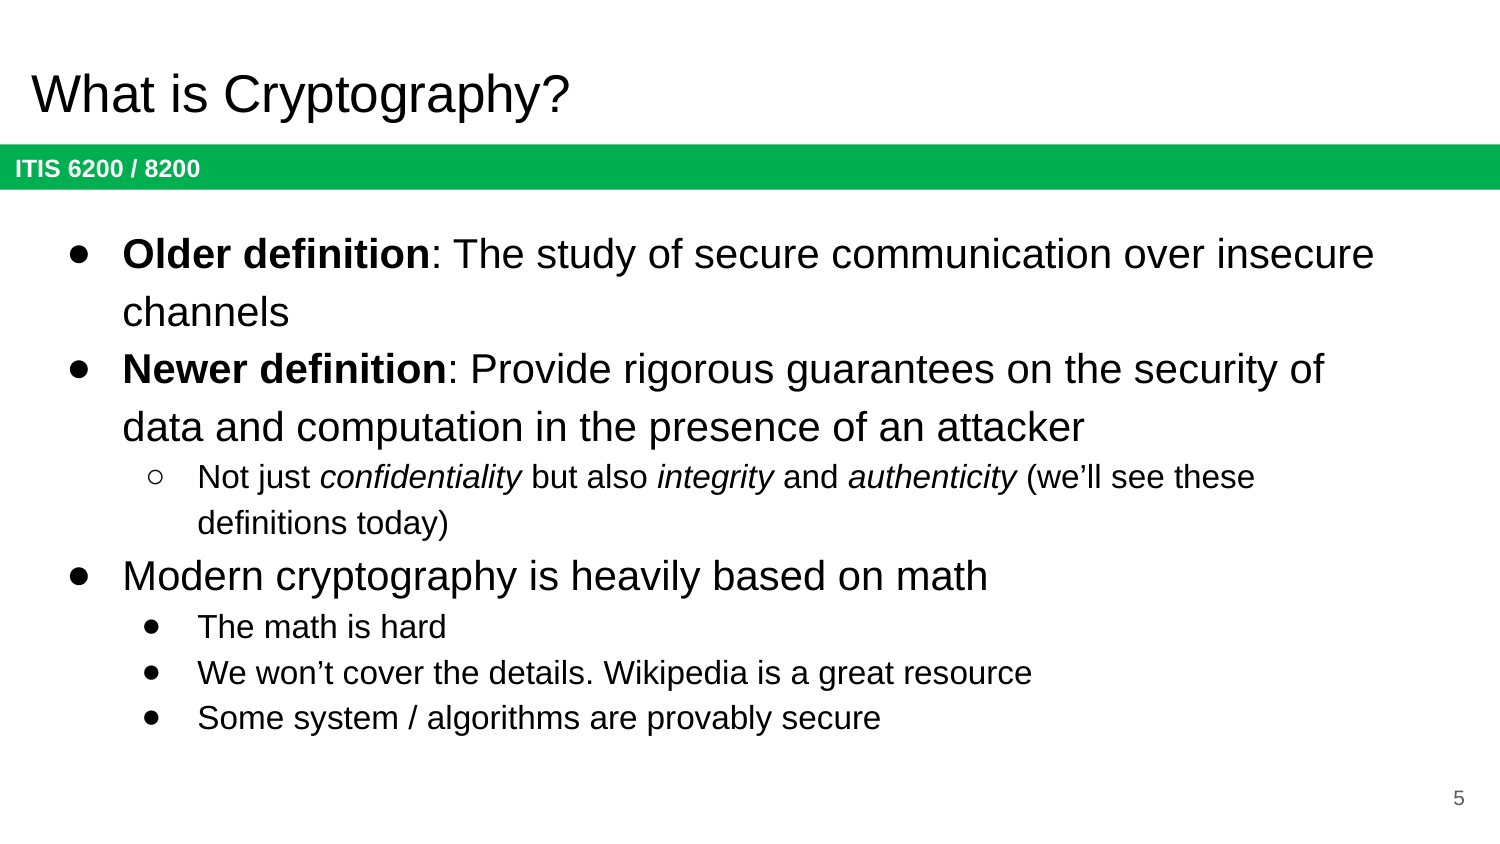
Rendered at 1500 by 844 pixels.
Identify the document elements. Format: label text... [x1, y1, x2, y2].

slide_number 5 [1389, 764, 1480, 830]
list Older definition: The study of secure communication over insecure channels Newer definition: Provide rigorous guarantees on the security of data and computation in the presence of an attacker Not just confidentiality but also integrity and authenticity (we’ll see these definitions today) Modern cryptography is heavily based on math The math is hard We won’t cover the details. Wikipedia is a great resource Some system / algorithms are provably secure [32, 204, 1431, 823]
title What is Cryptography? [16, 44, 1415, 139]
